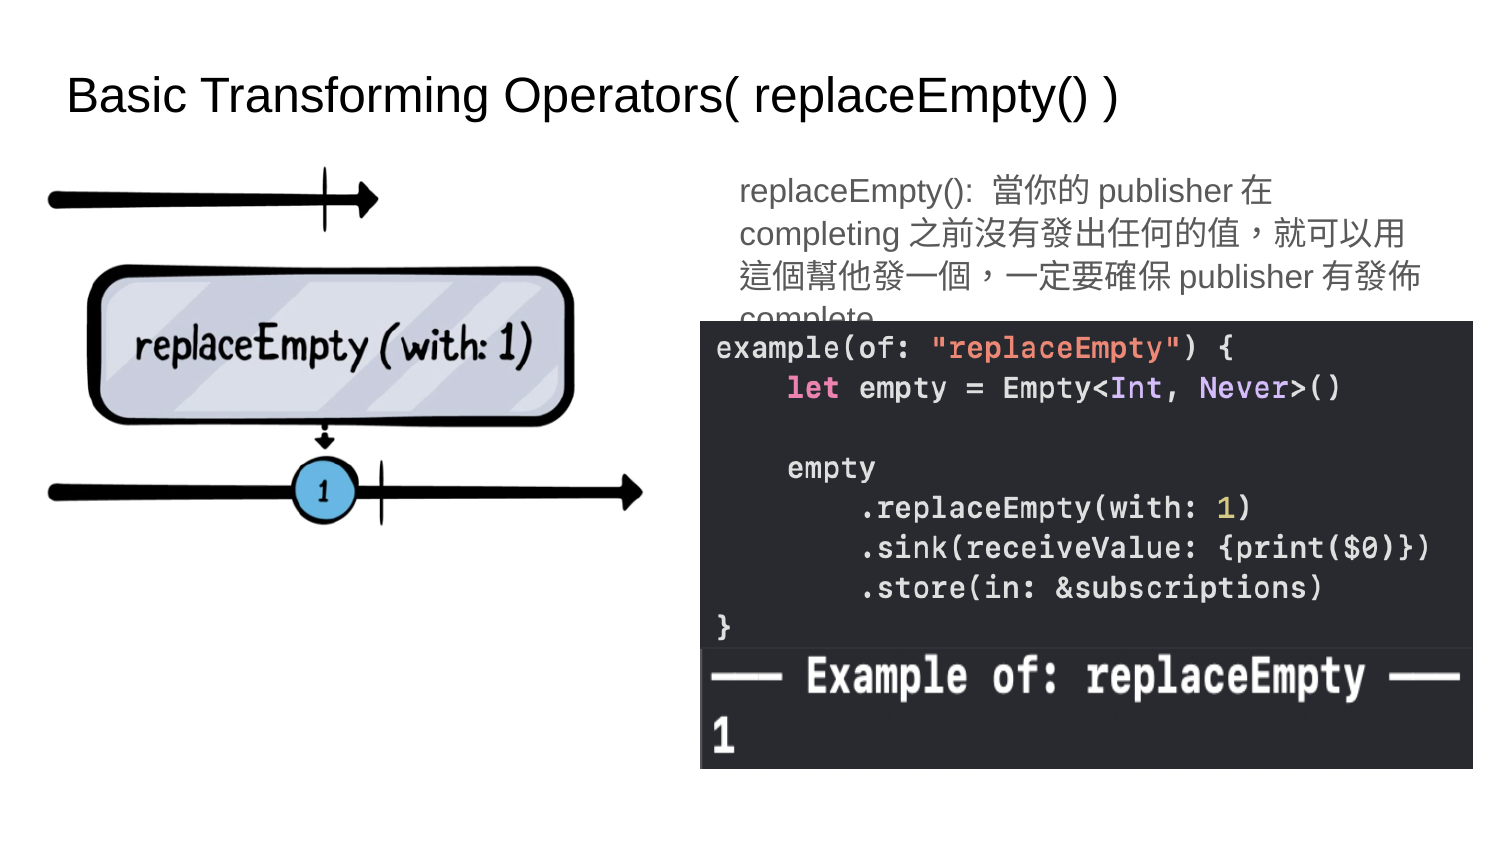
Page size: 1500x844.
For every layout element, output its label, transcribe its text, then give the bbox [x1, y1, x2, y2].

picture [700, 321, 1473, 769]
picture [24, 163, 679, 533]
list replaceEmpty(): 當你的publisher在completing之前沒有發出任何的值，就可以用這個幫他發一個，一定要確保publisher有發佈complete [724, 152, 1449, 320]
title Basic Transforming Operators( replaceEmpty() ) [51, 44, 1449, 139]
